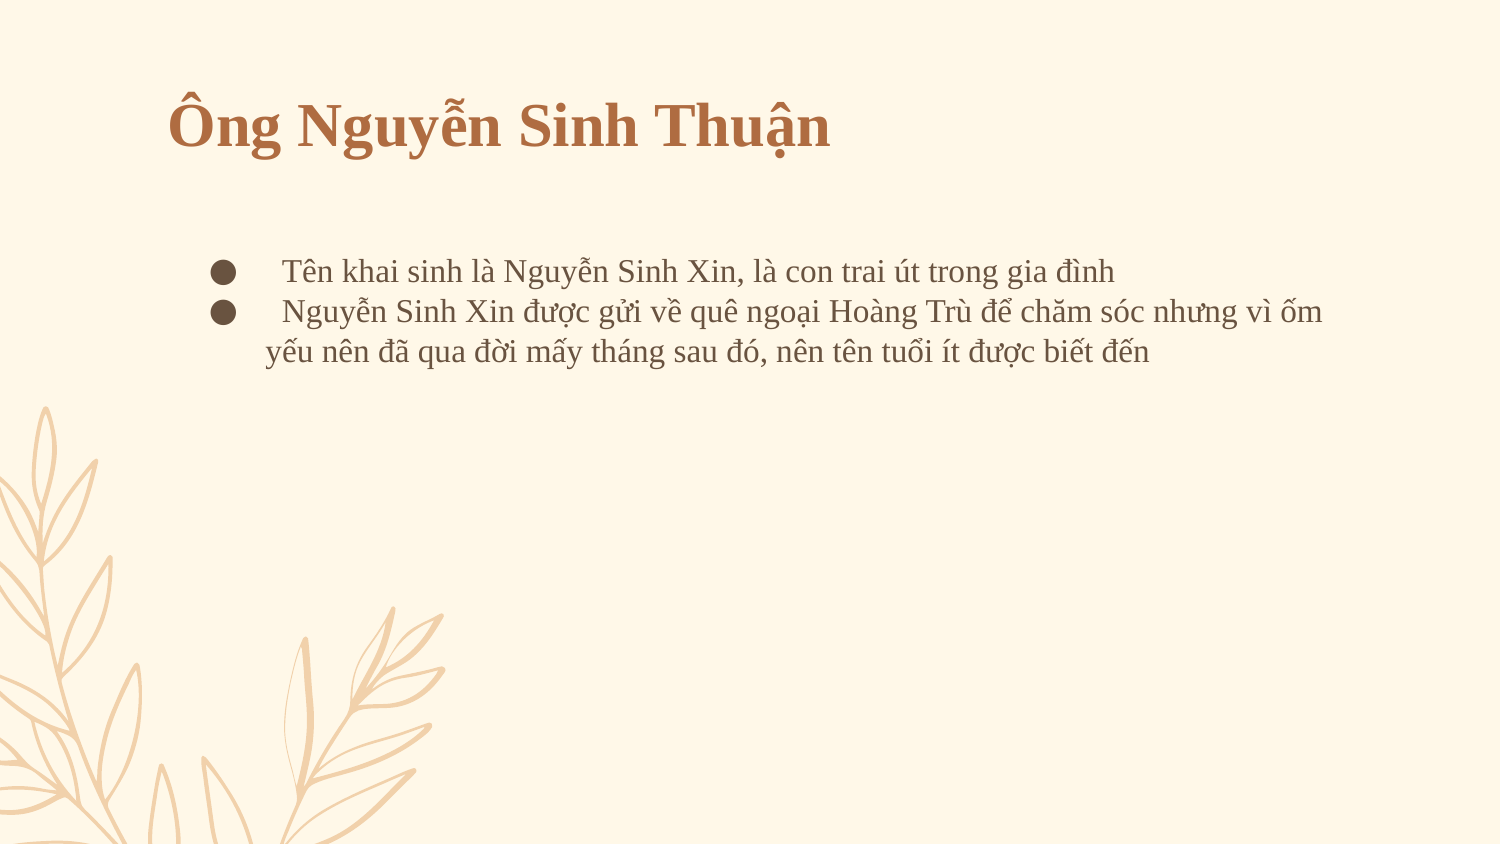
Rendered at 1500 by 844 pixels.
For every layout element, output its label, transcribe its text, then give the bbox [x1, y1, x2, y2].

title Ông Nguyễn Sinh Thuận [76, 68, 923, 148]
list Tên khai sinh là Nguyễn Sinh Xin, là con trai út trong gia đình Nguyễn Sinh Xin được gửi về quê ngoại Hoàng Trù để chăm sóc nhưng vì ốm yếu nên đã qua đời mấy tháng sau đó, nên tên tuổi ít được biết đến [175, 234, 1388, 422]
